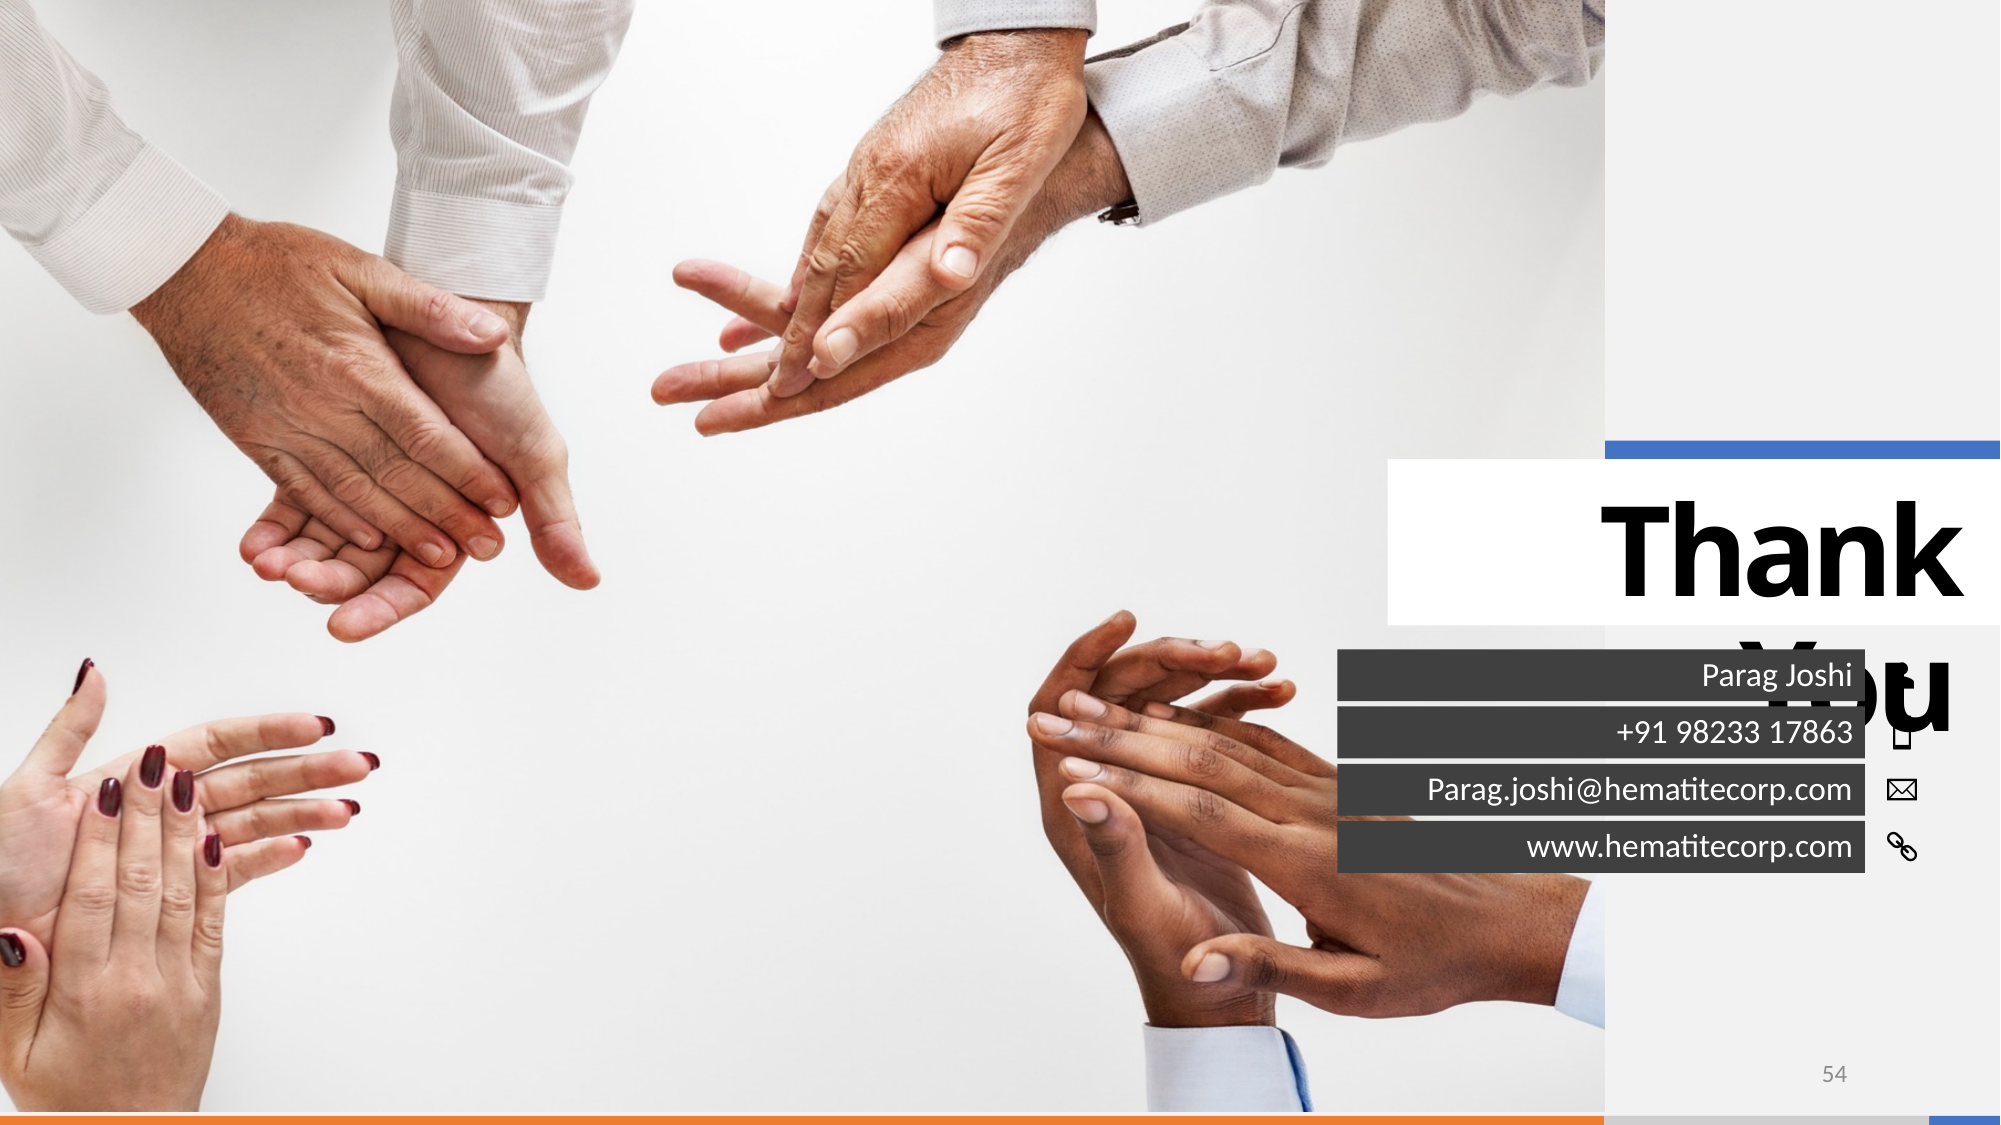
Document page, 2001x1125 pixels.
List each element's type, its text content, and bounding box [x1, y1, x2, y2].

picture [0, 0, 1605, 1112]
picture [1881, 826, 1923, 867]
picture [1884, 771, 1920, 808]
title Thank You [1605, 459, 2000, 626]
list +91 98233 17863 [1605, 706, 1865, 759]
picture [1884, 714, 1920, 751]
list www.hematitecorp.com [1605, 820, 1865, 873]
slide_number 54 [1605, 1042, 1863, 1103]
picture [1884, 657, 1920, 694]
list Parag.joshi@hematitecorp.com [1605, 763, 1865, 816]
list Parag Joshi [1605, 649, 1865, 702]
